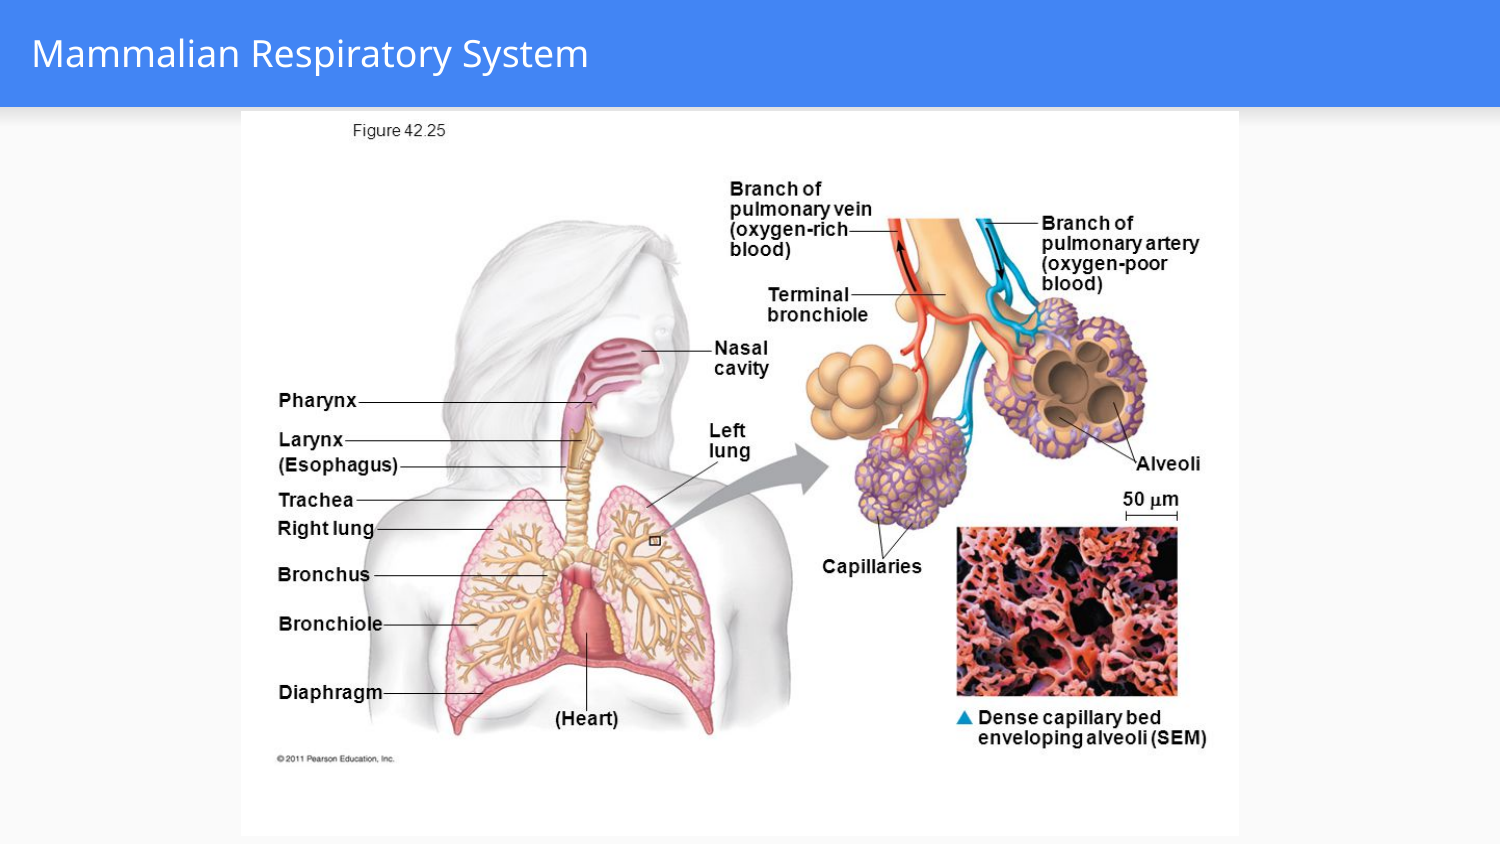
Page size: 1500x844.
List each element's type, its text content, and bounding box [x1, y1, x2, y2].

picture [241, 111, 1239, 836]
title Mammalian Respiratory System [16, 2, 1464, 102]
